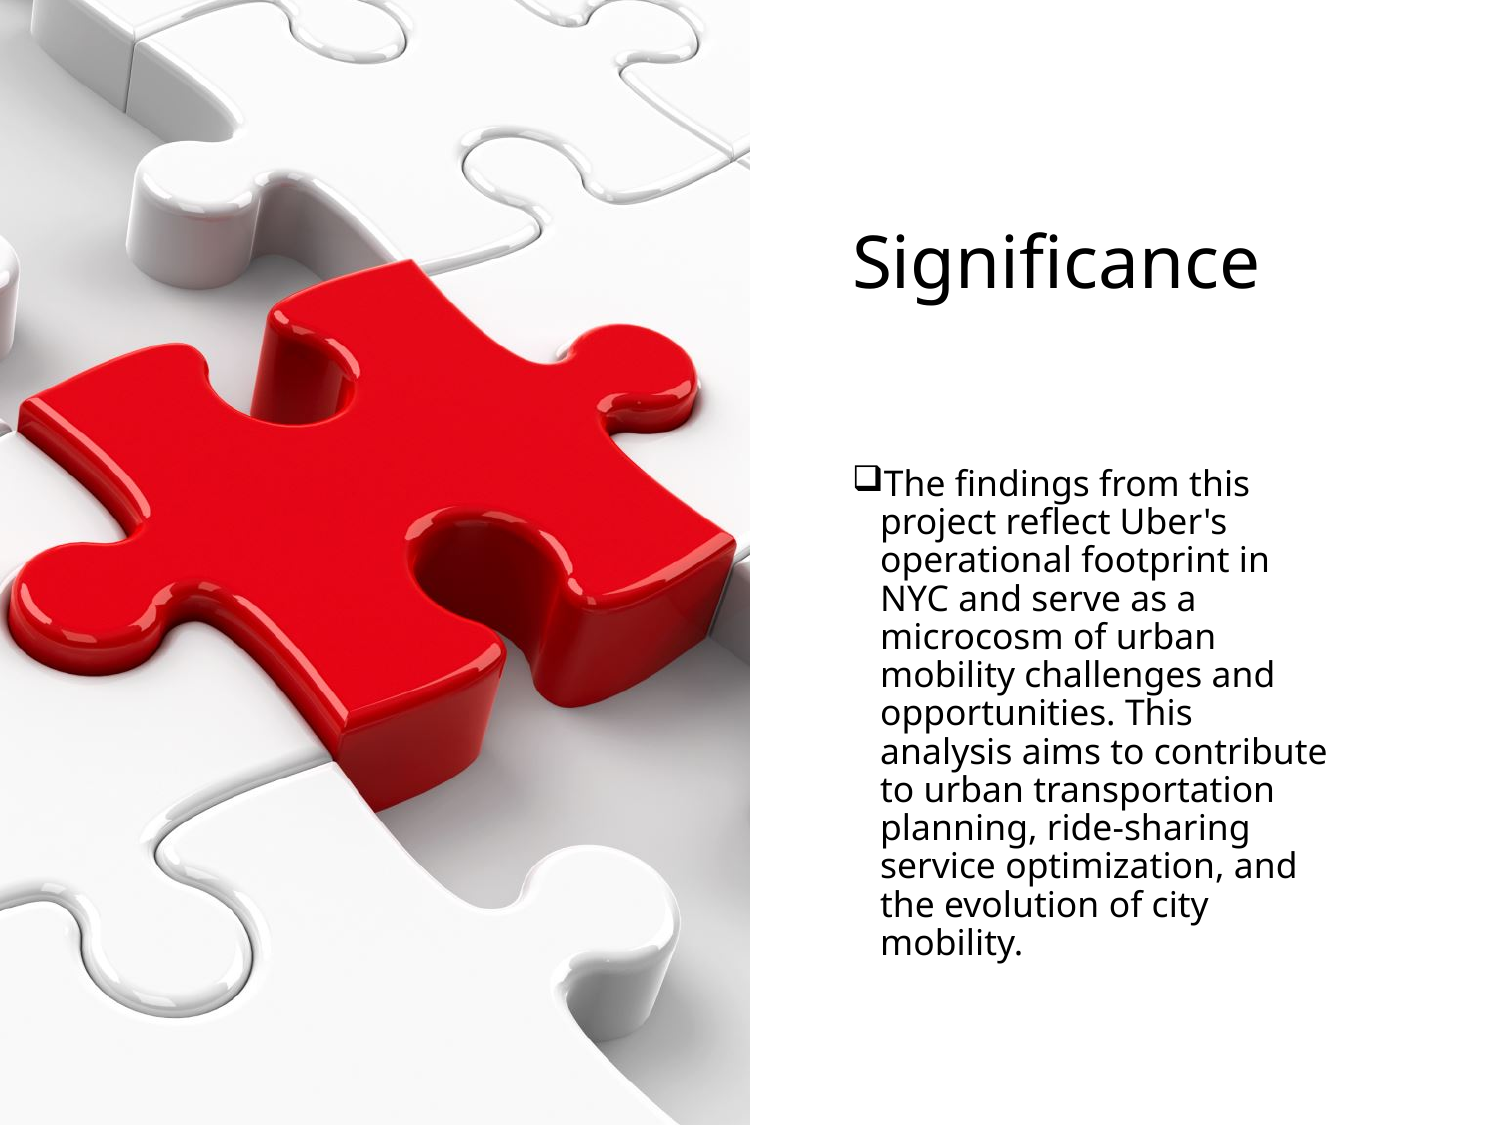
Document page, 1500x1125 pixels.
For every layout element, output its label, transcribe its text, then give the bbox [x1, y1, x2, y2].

title Significance [837, 125, 1349, 405]
picture [0, 0, 751, 1125]
list The findings from this project reflect Uber's operational footprint in NYC and serve as a microcosm of urban mobility challenges and opportunities. This analysis aims to contribute to urban transportation planning, ride-sharing service optimization, and the evolution of city mobility. [837, 405, 1349, 1024]
